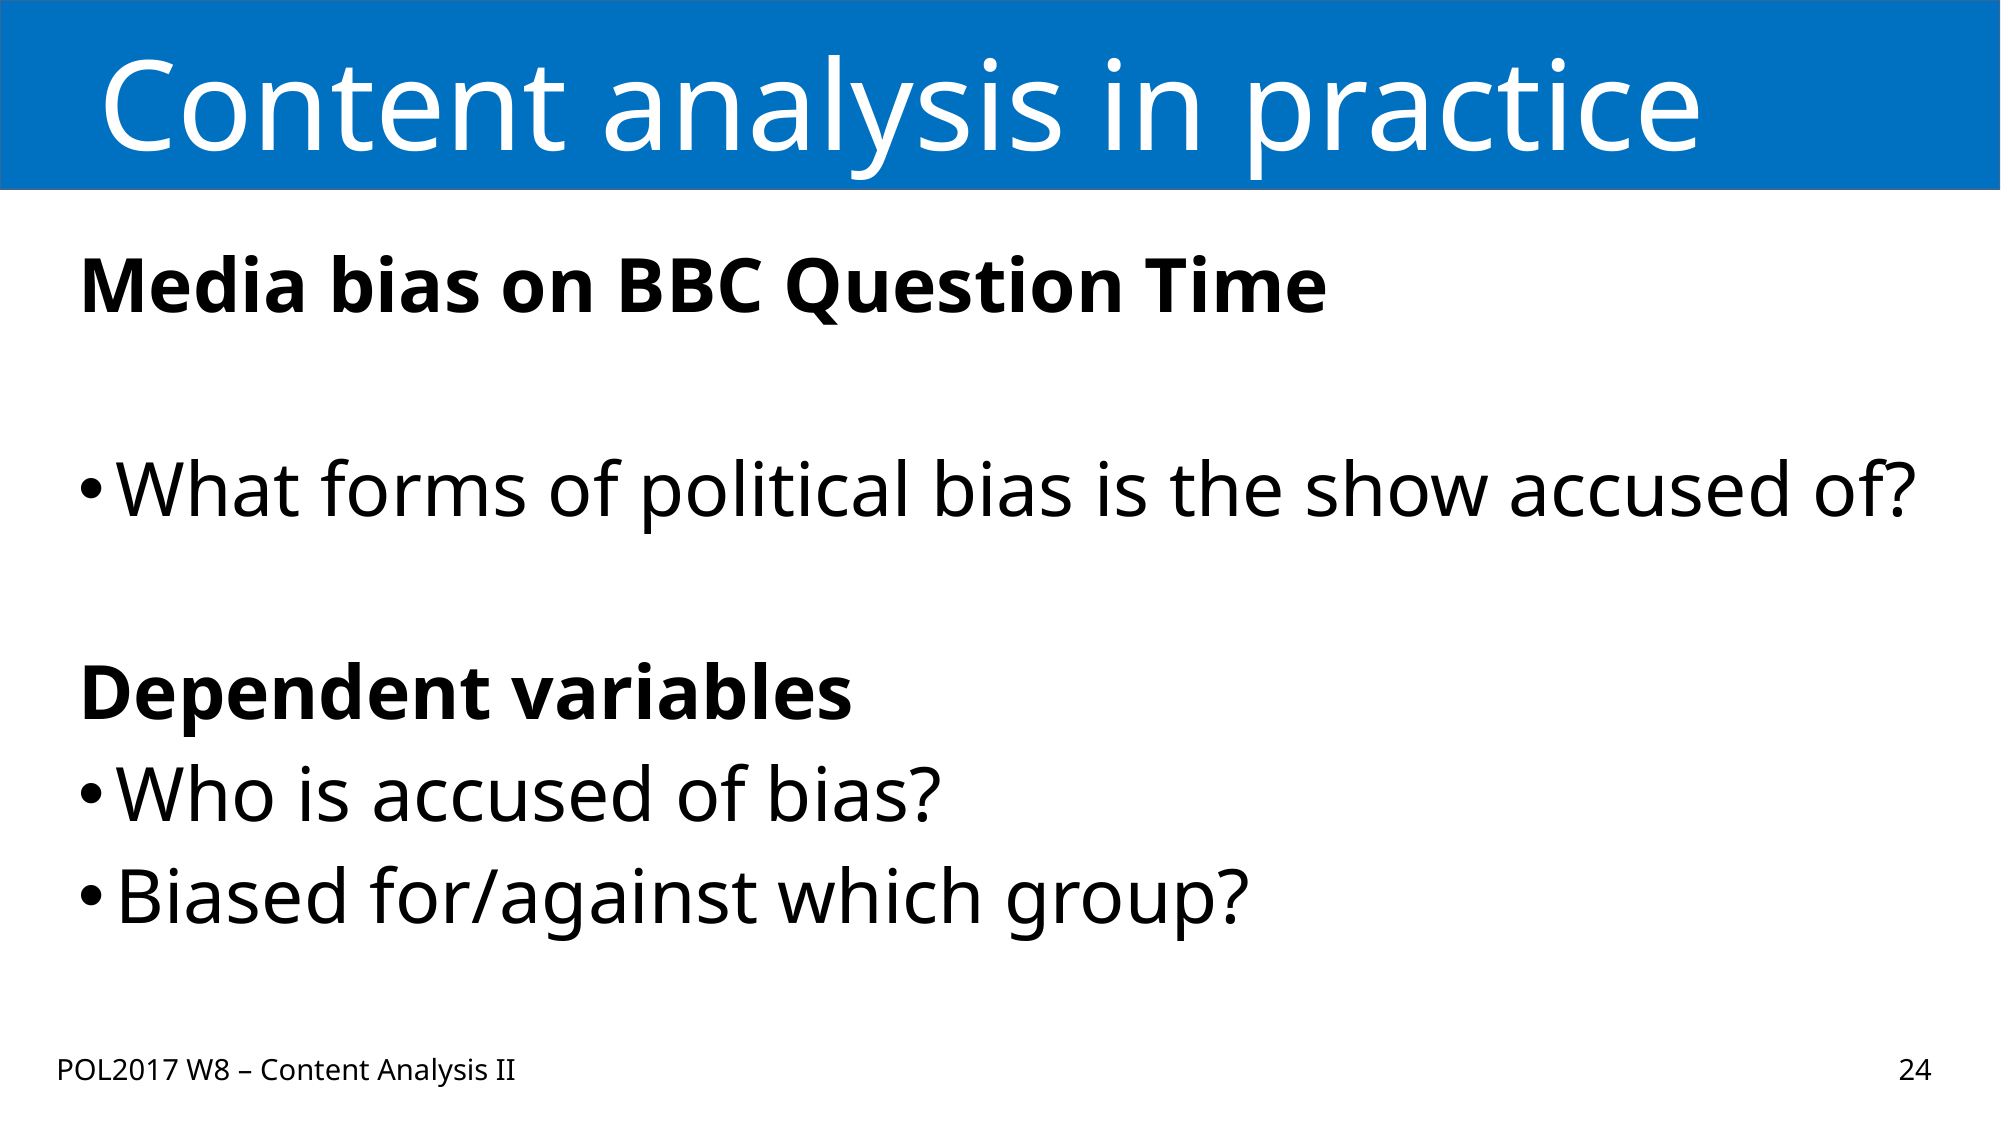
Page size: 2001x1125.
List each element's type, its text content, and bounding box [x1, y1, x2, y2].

title Content analysis in practice [83, 15, 2000, 205]
footer POL2017 W8 – Content Analysis II [41, 1043, 675, 1104]
list Media bias on BBC Question Time What forms of political bias is the show accused of? Dependent variables Who is accused of bias? Biased for/against which group? [63, 240, 1981, 991]
slide_number 24 [1524, 1043, 1947, 1104]
